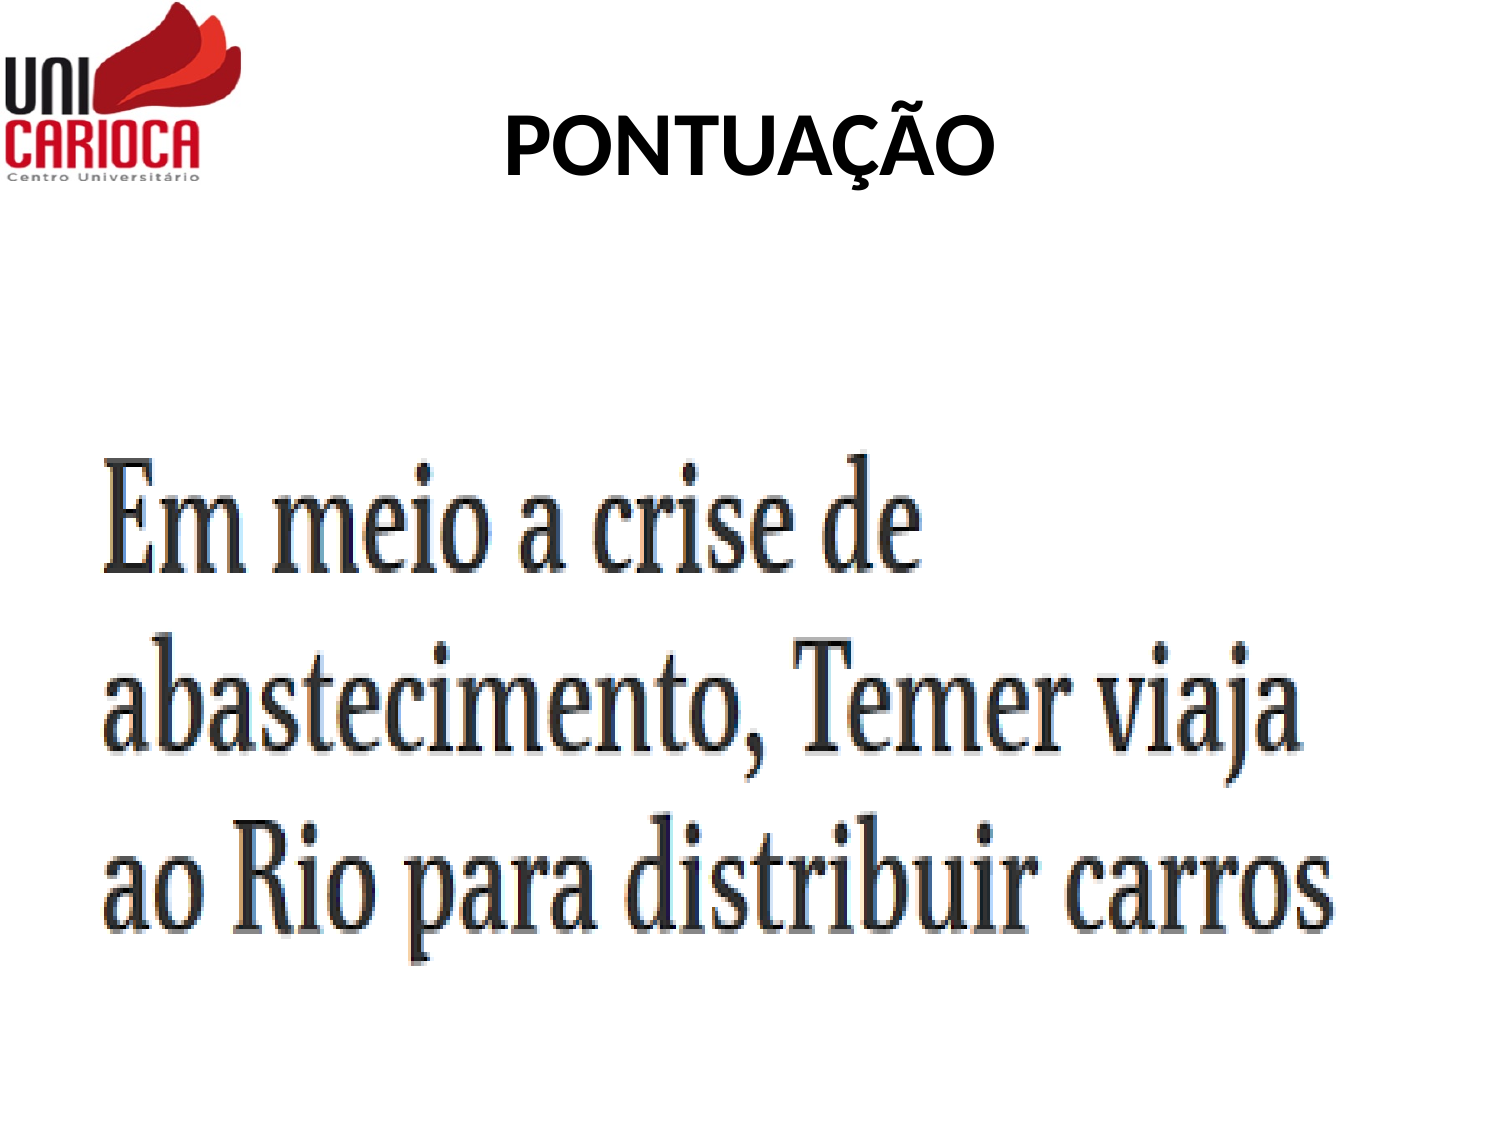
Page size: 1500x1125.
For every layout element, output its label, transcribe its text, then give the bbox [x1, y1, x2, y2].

text_box PONTUAÇÃO [74, 45, 1425, 233]
text_box [74, 262, 1425, 1005]
picture [0, 0, 247, 185]
picture [74, 413, 1359, 994]
